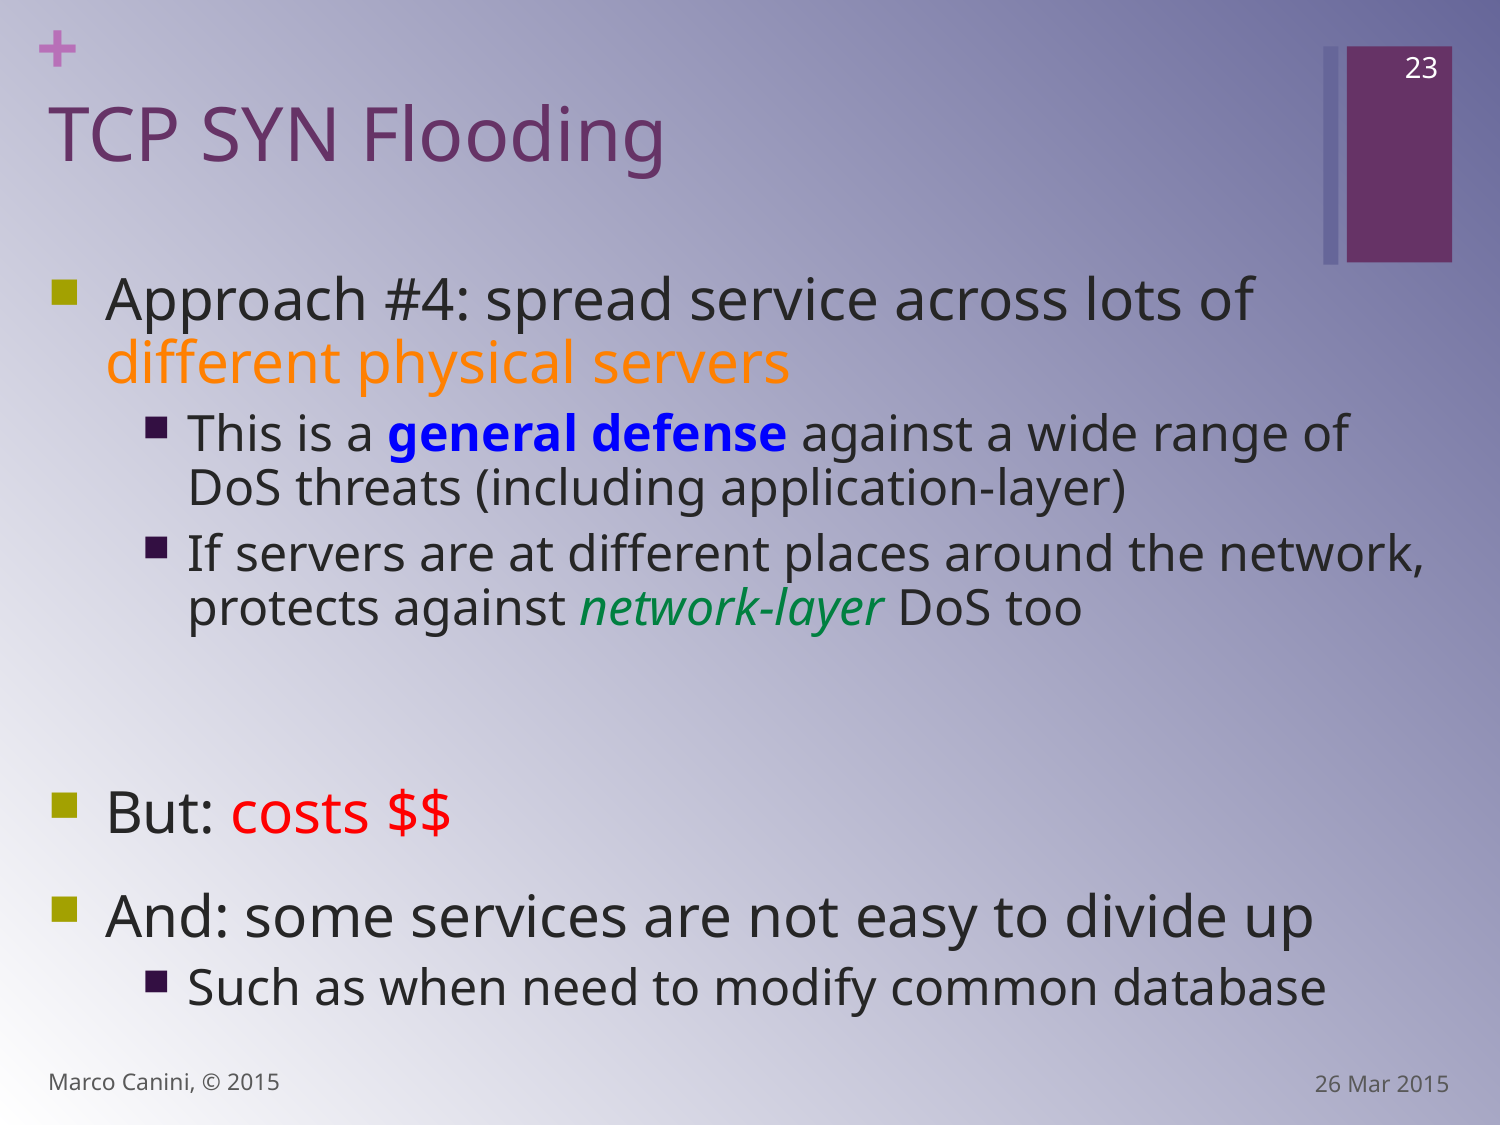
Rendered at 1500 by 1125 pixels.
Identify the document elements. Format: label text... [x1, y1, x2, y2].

slide_number 23 [1362, 39, 1454, 100]
list Approach #4: spread service across lots of different physical servers This is a general defense against a wide range of DoS threats (including application-layer) If servers are at different places around the network, protects against network-layer DoS too But: costs $$ And: some services are not easy to divide up Such as when need to modify common database [33, 262, 1465, 1054]
title TCP SYN Flooding [33, 79, 1322, 262]
footer Marco Canini, © 2015 [33, 1053, 1038, 1114]
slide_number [1114, 1053, 1465, 1114]
